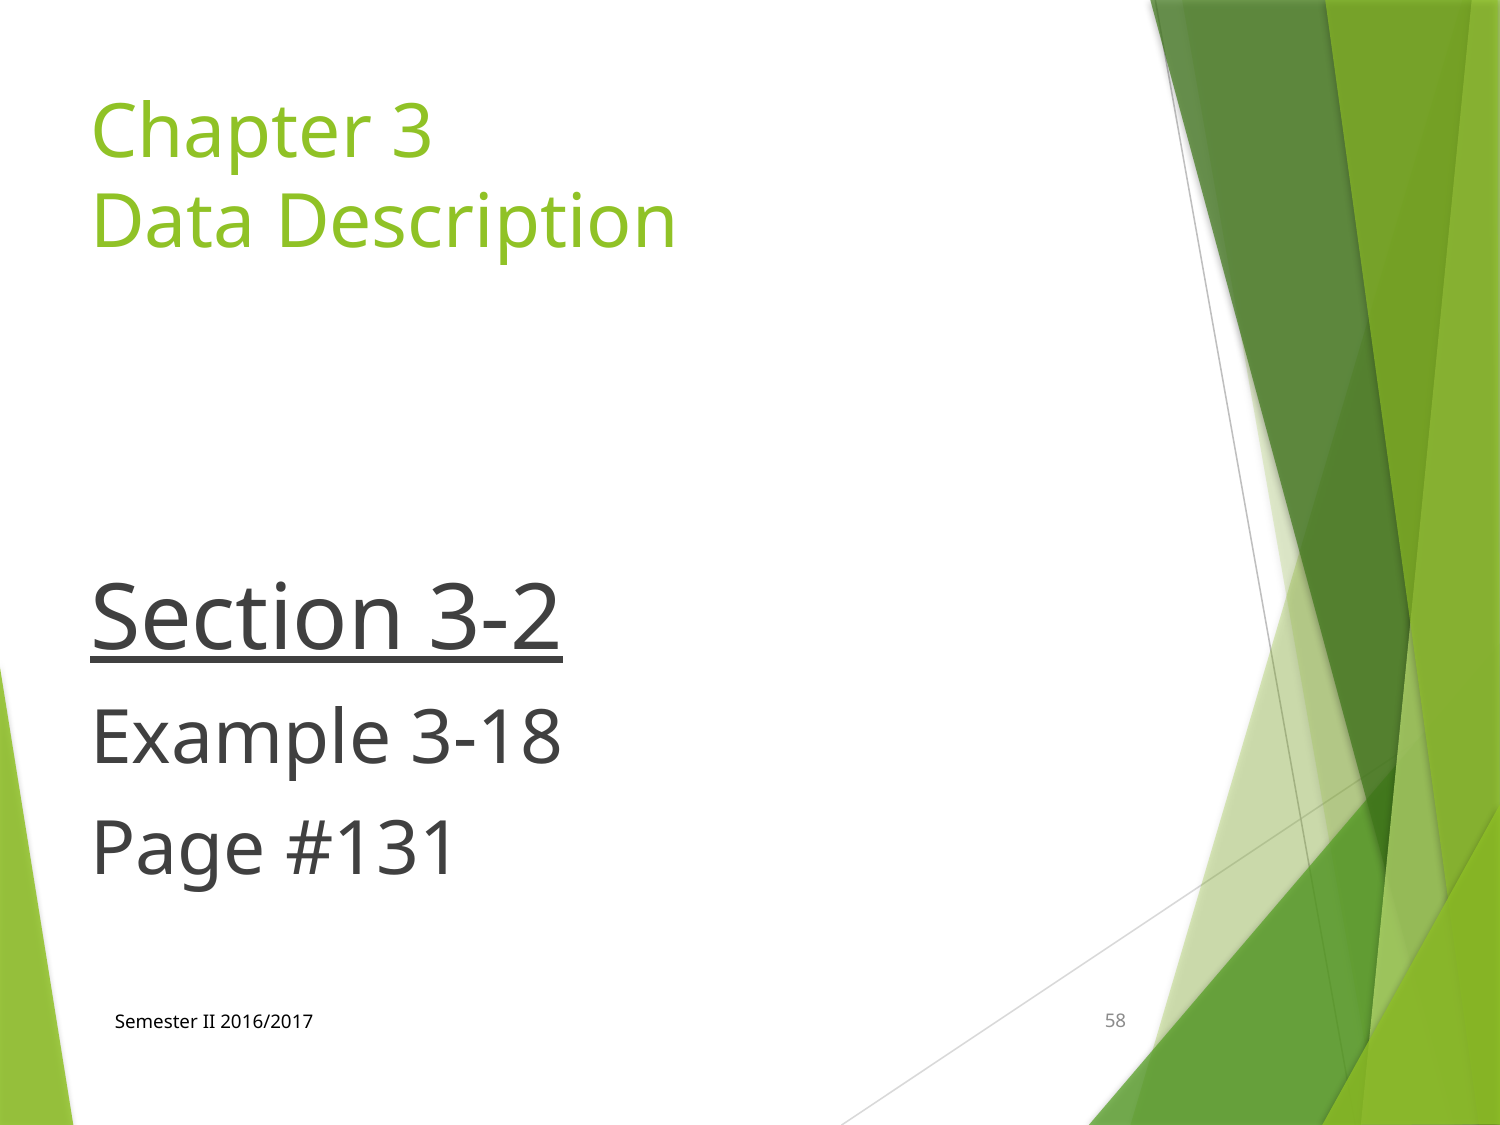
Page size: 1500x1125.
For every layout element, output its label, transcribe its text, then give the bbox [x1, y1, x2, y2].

list Section 3-2 Example 3-18 Page #131 [75, 549, 1425, 963]
title Chapter 3 Data Description [75, 75, 1425, 388]
slide_number 58 [1057, 991, 1142, 1051]
footer Semester II 2016/2017 [99, 991, 859, 1051]
